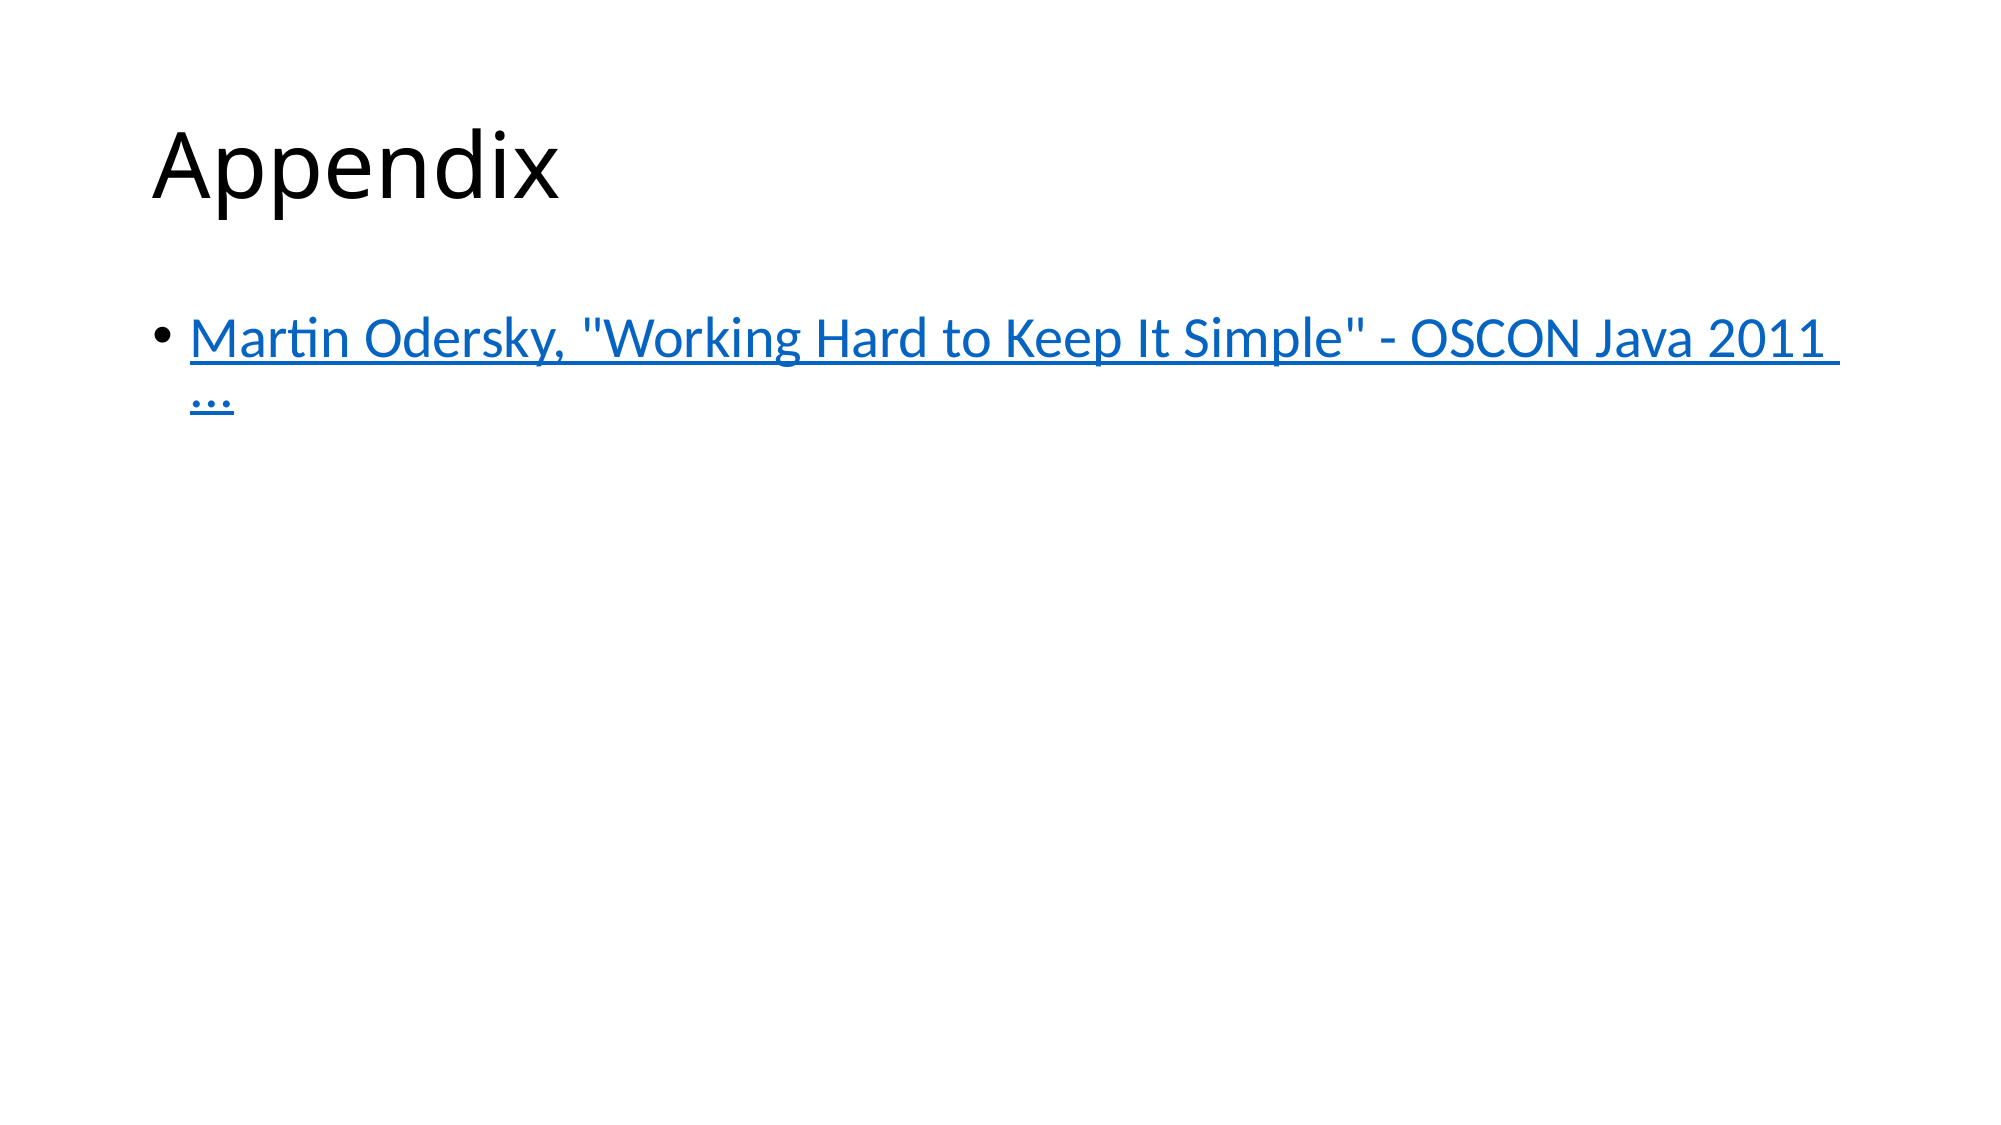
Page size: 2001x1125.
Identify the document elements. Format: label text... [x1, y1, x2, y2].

title Appendix [137, 59, 1863, 278]
list Martin Odersky, "Working Hard to Keep It Simple" - OSCON Java 2011 ... [137, 299, 1863, 1014]
